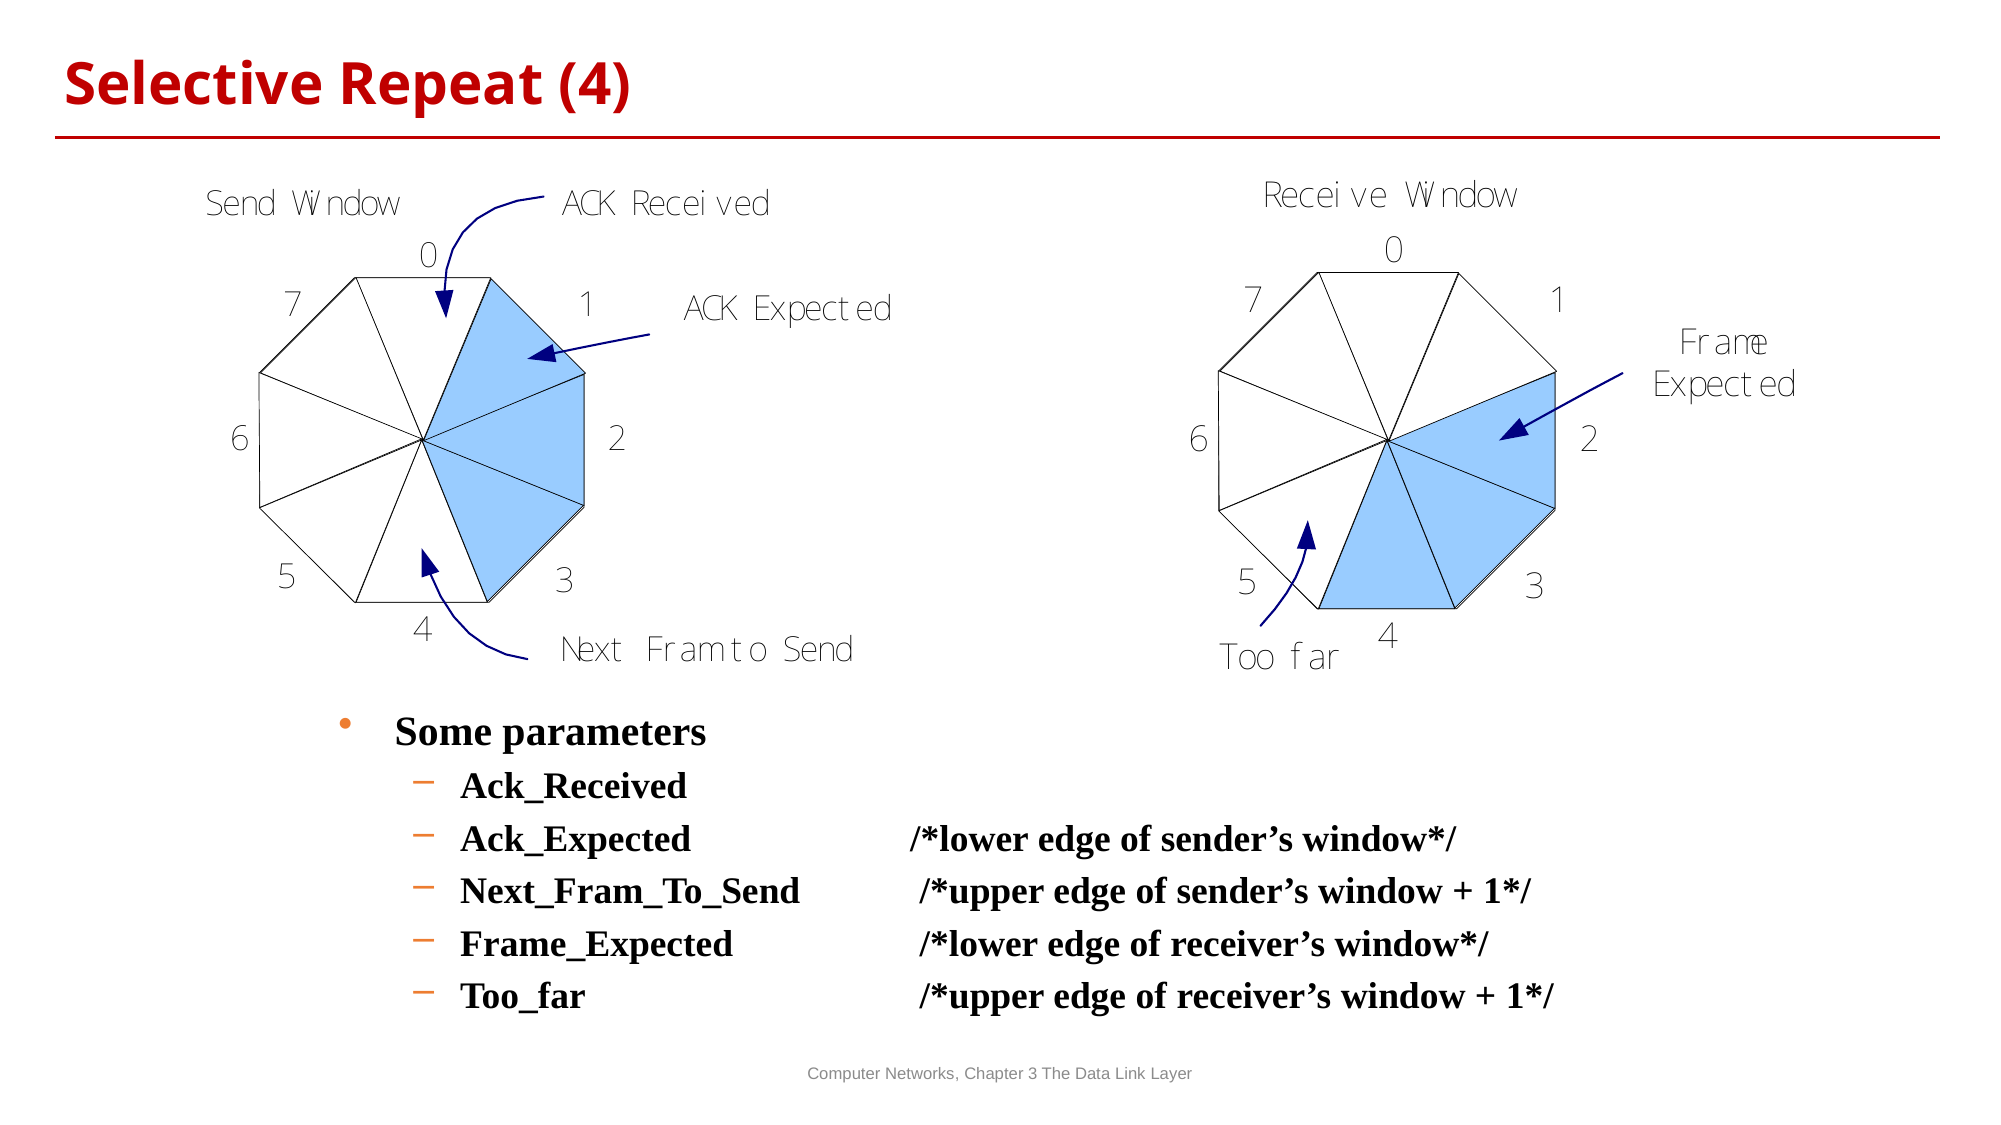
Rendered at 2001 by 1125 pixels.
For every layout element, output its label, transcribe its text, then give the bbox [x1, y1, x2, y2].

footer Computer Networks, Chapter 3 The Data Link Layer [662, 1042, 1338, 1103]
text_box Some parameters Ack_Received Ack_Expected /*lower edge of sender’s window*/ Next_Fram_To_Send /*upper edge of sender’s window + 1*/ Frame_Expected /*lower edge of receiver’s window*/ Too_far /*upper edge of receiver’s window + 1*/ [323, 696, 1759, 1087]
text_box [1185, 166, 1798, 684]
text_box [202, 175, 894, 675]
text_box Selective Repeat (4) [49, 39, 1972, 124]
